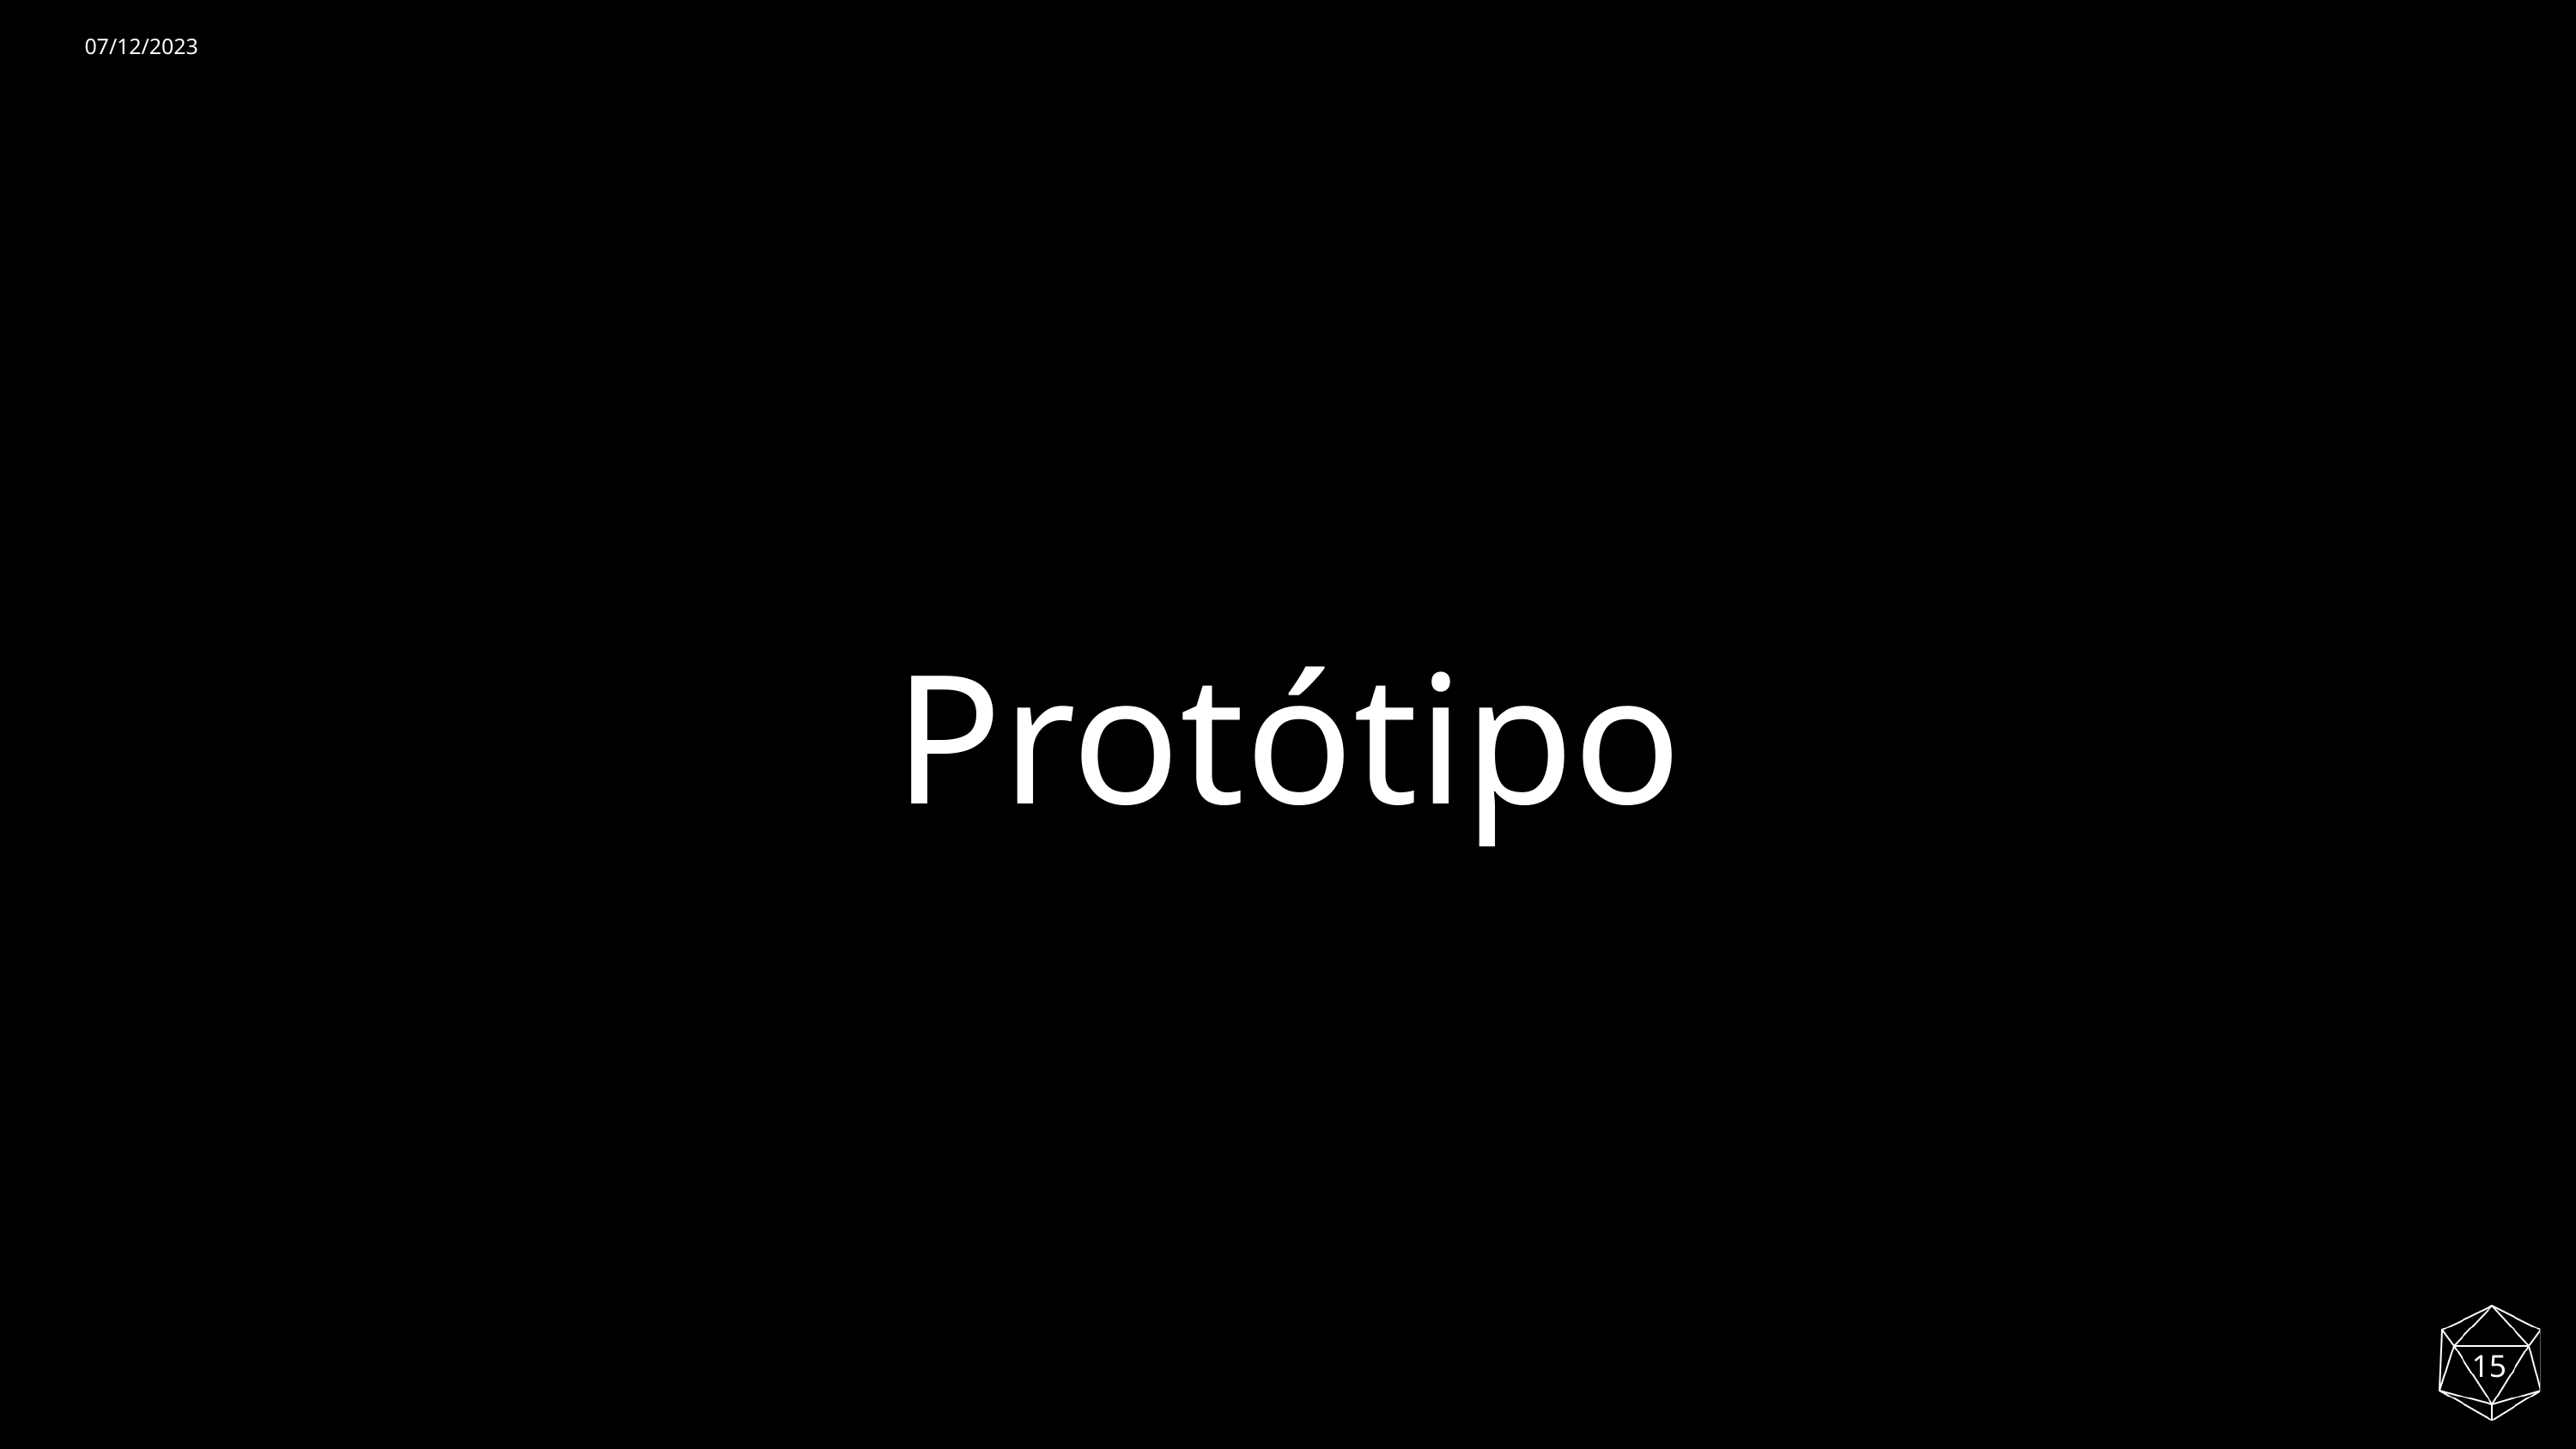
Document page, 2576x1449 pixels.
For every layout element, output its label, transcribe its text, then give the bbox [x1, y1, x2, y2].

text_box 07/12/2023 [84, 33, 639, 59]
text_box Protótipo [876, 589, 1699, 840]
text_box [2438, 1304, 2541, 1421]
text_box 15 [2471, 1340, 2507, 1426]
